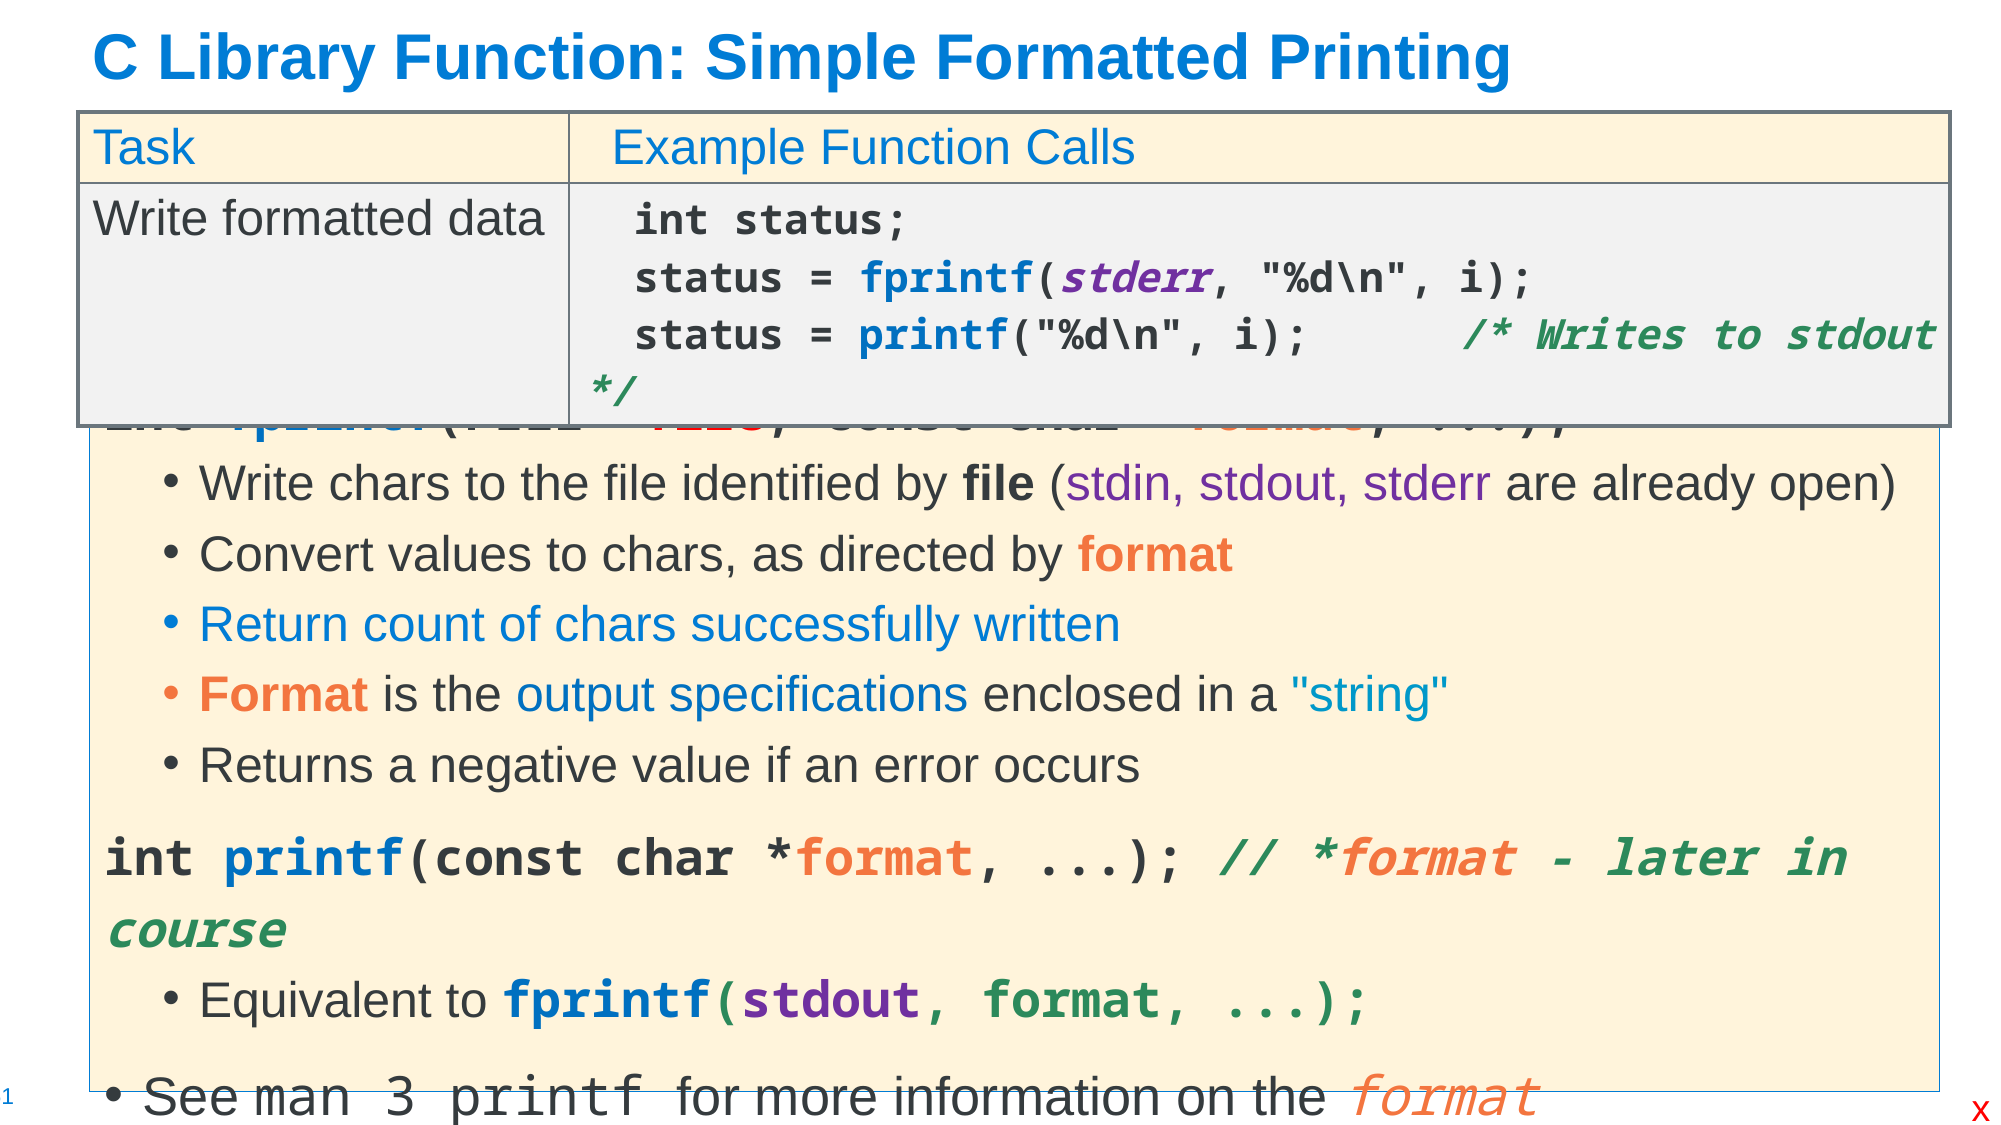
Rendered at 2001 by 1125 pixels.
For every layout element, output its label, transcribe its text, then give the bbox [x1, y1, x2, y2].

table_cell int status; status = fprintf(stderr, "%d\n", i); status = printf("%d\n", i); /* Writes to stdout */ [570, 184, 1948, 424]
table_header Task [80, 114, 568, 182]
text_box x [1956, 1076, 2000, 1125]
table_cell Write formatted data [80, 184, 568, 424]
title C Library Function: Simple Formatted Printing [77, 14, 1803, 102]
list int fprintf(FILE *file, const char *format, ...); Write chars to the file identified by file (stdin, stdout, stderr are already open) Convert values to chars, as directed by format Return count of chars successfully written Format is the output specifications enclosed in a "string" Returns a negative value if an error occurs int printf(const char *format, ...); // *format - later in course Equivalent to fprintf(stdout, format, ...); See man 3 printf for more information on the format [89, 428, 1940, 1092]
table_header Example Function Calls [570, 114, 1948, 182]
